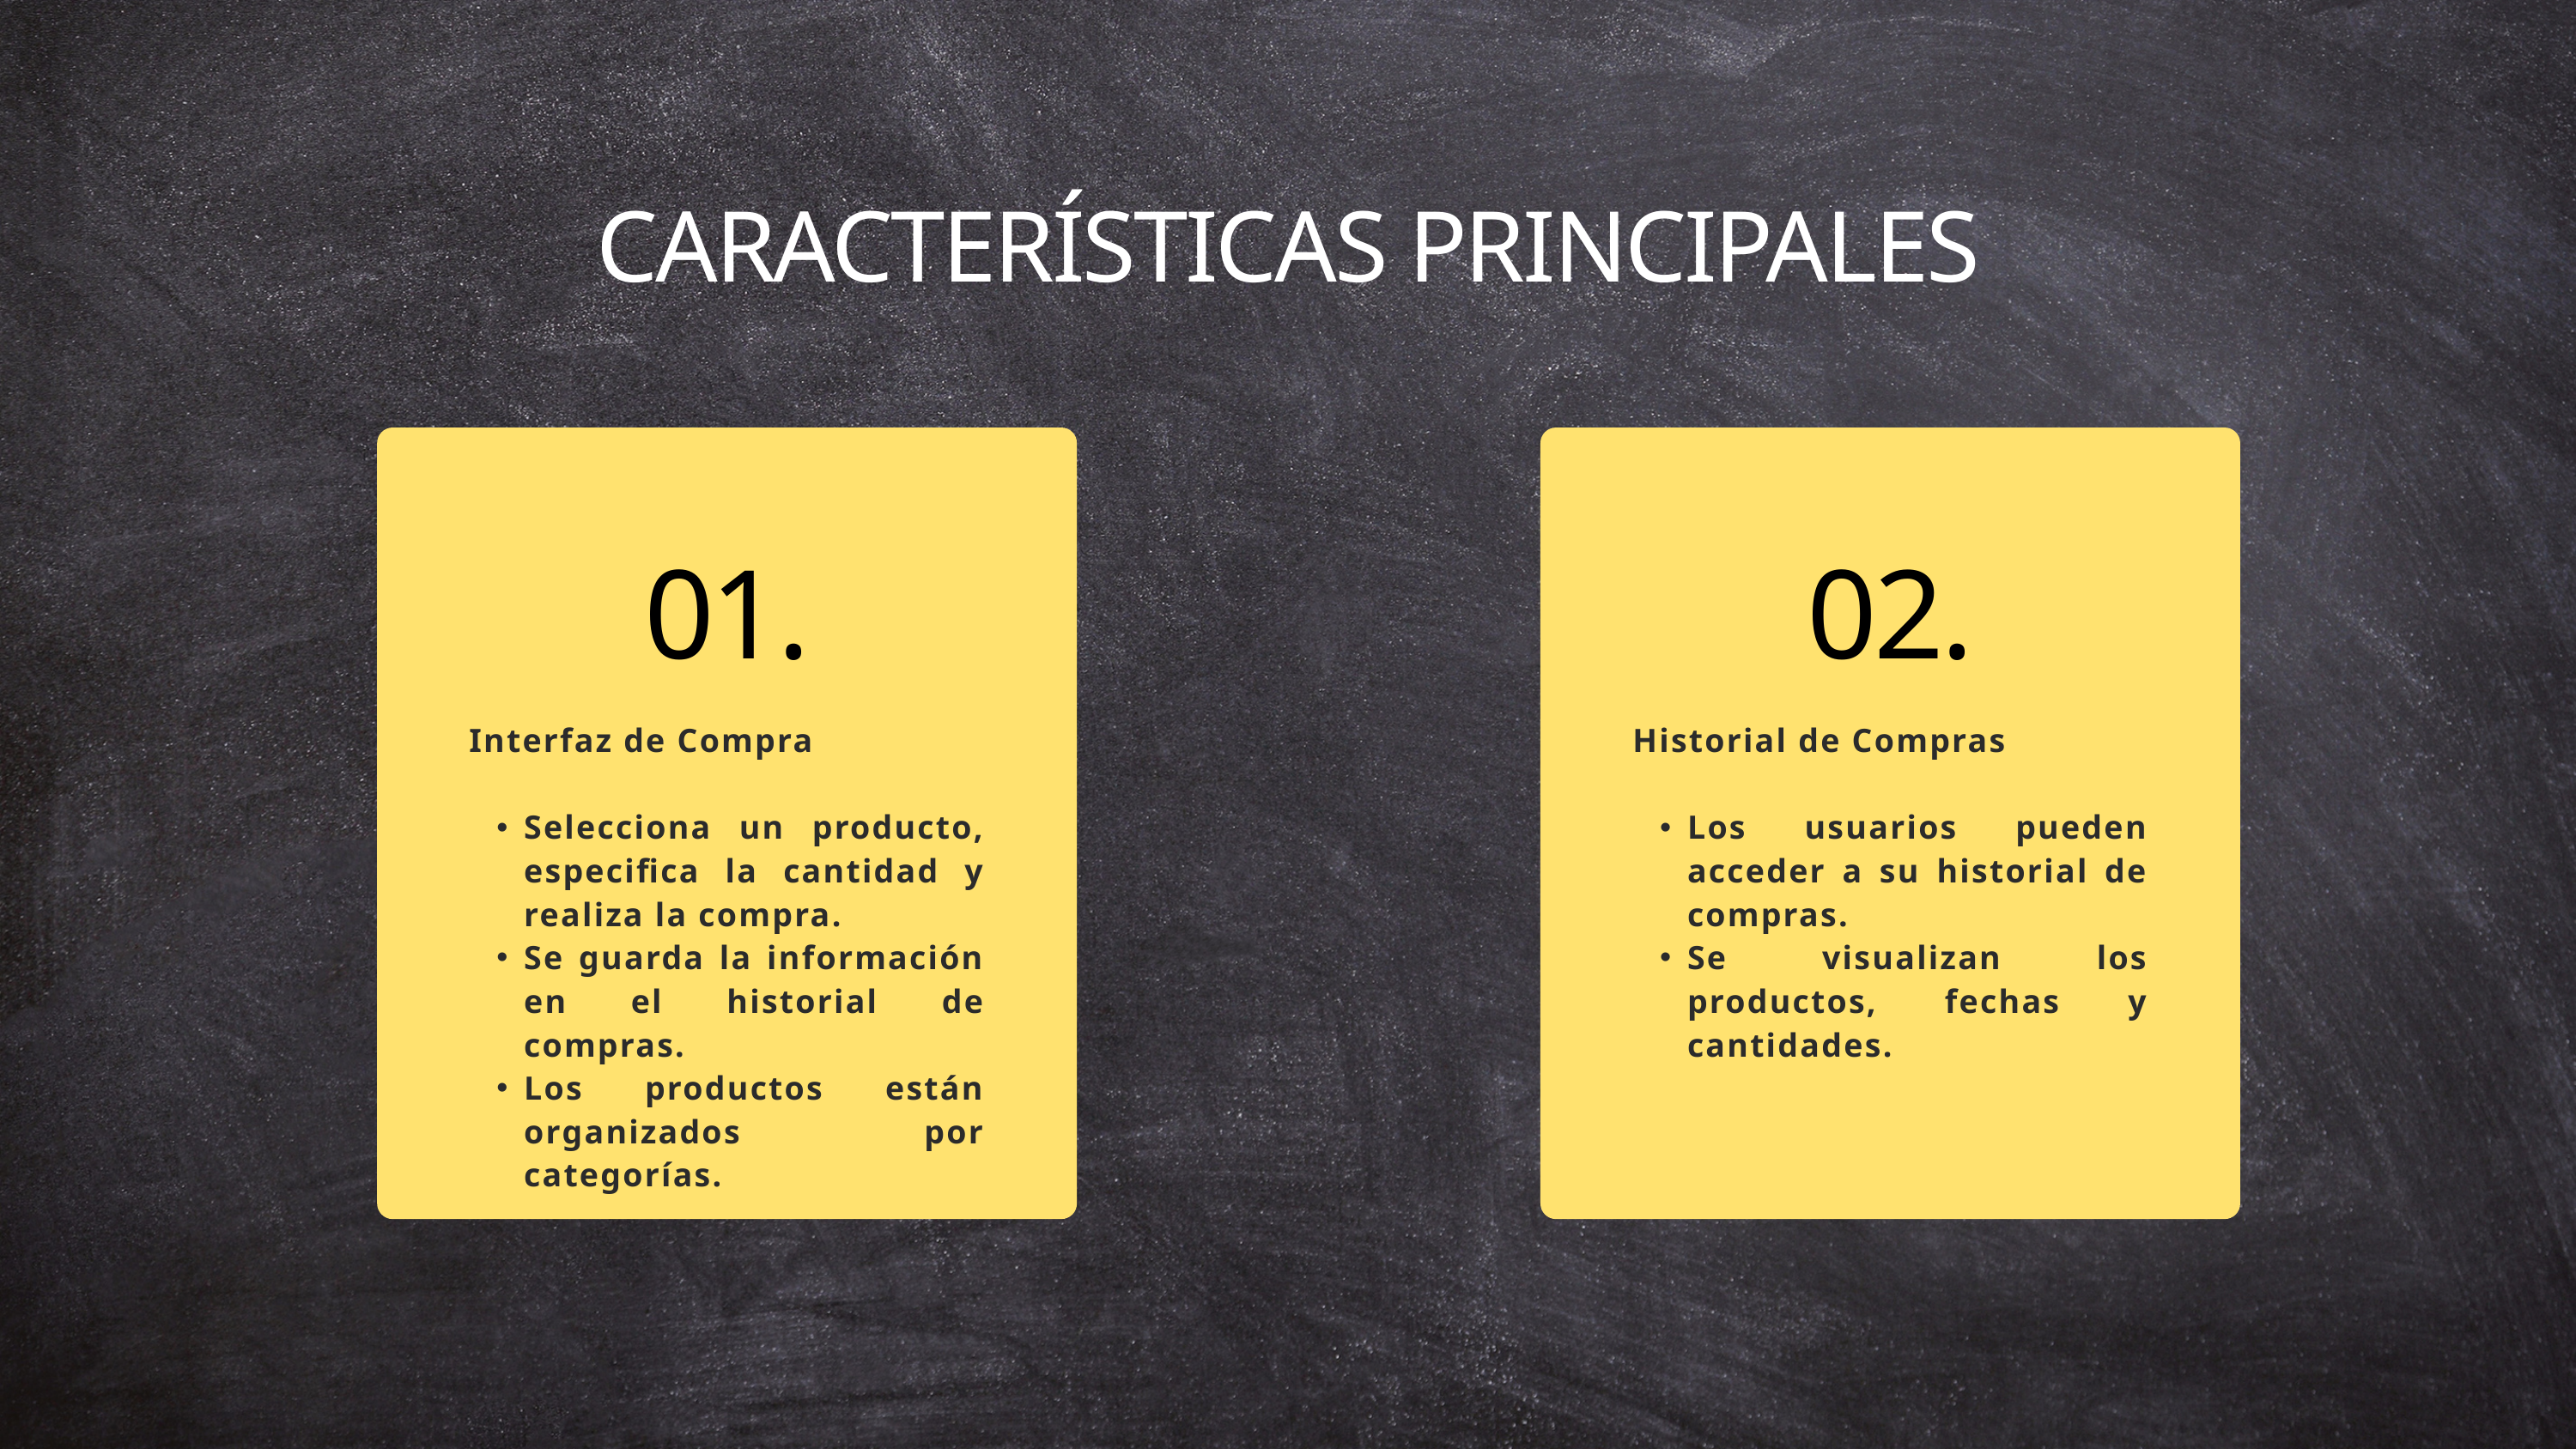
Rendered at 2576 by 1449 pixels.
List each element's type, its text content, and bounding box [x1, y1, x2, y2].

text_box [0, 0, 2576, 1449]
text_box Interfaz de Compra Selecciona un producto, especifica la cantidad y realiza la compra. Se guarda la información en el historial de compras. Los productos están organizados por categorías. [469, 1226, 986, 1237]
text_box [376, 427, 1078, 1220]
text_box CARACTERÍSTICAS PRINCIPALES [500, 196, 2076, 302]
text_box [1540, 427, 2241, 1220]
